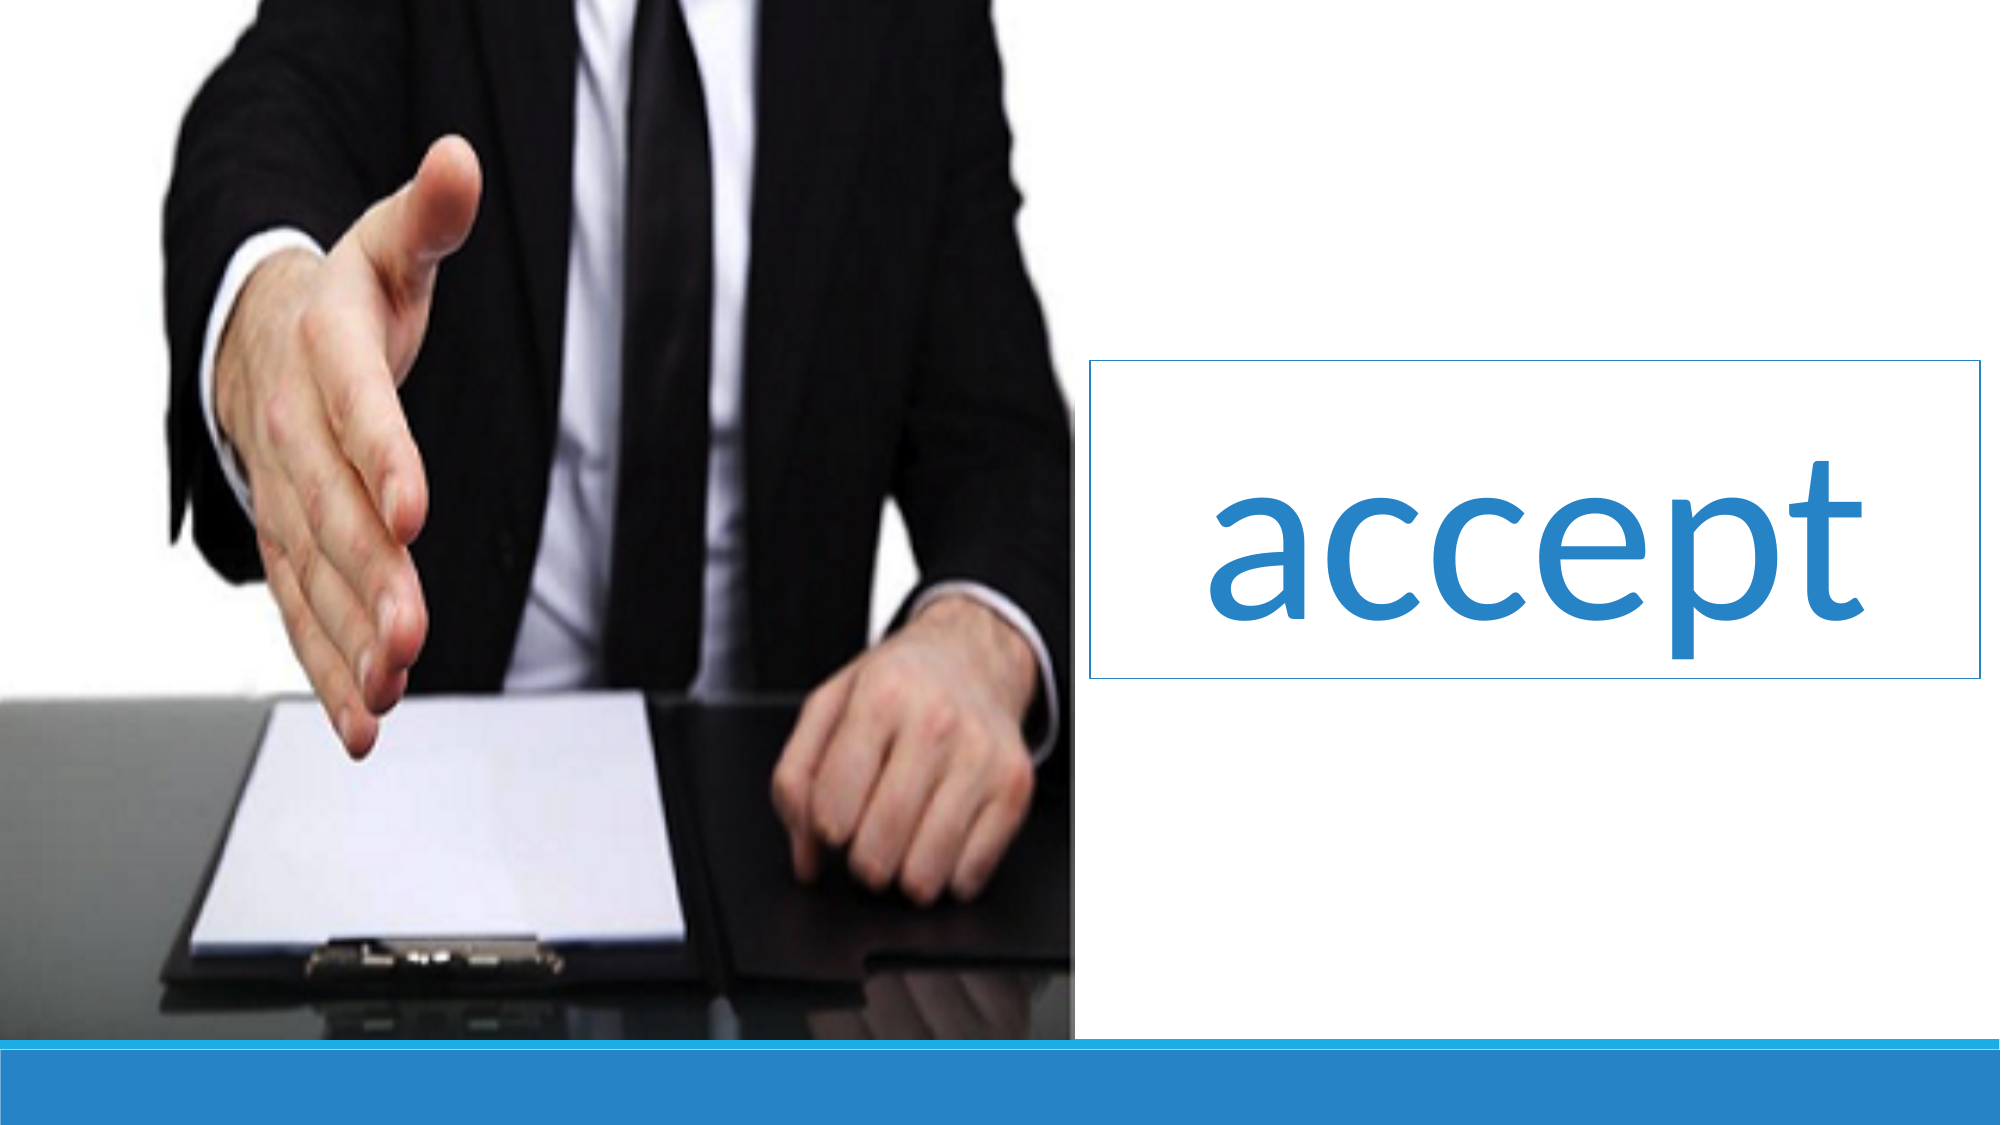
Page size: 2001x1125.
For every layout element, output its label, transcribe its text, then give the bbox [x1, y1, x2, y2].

picture [0, 0, 1076, 1040]
text_box accept [1089, 360, 1980, 679]
